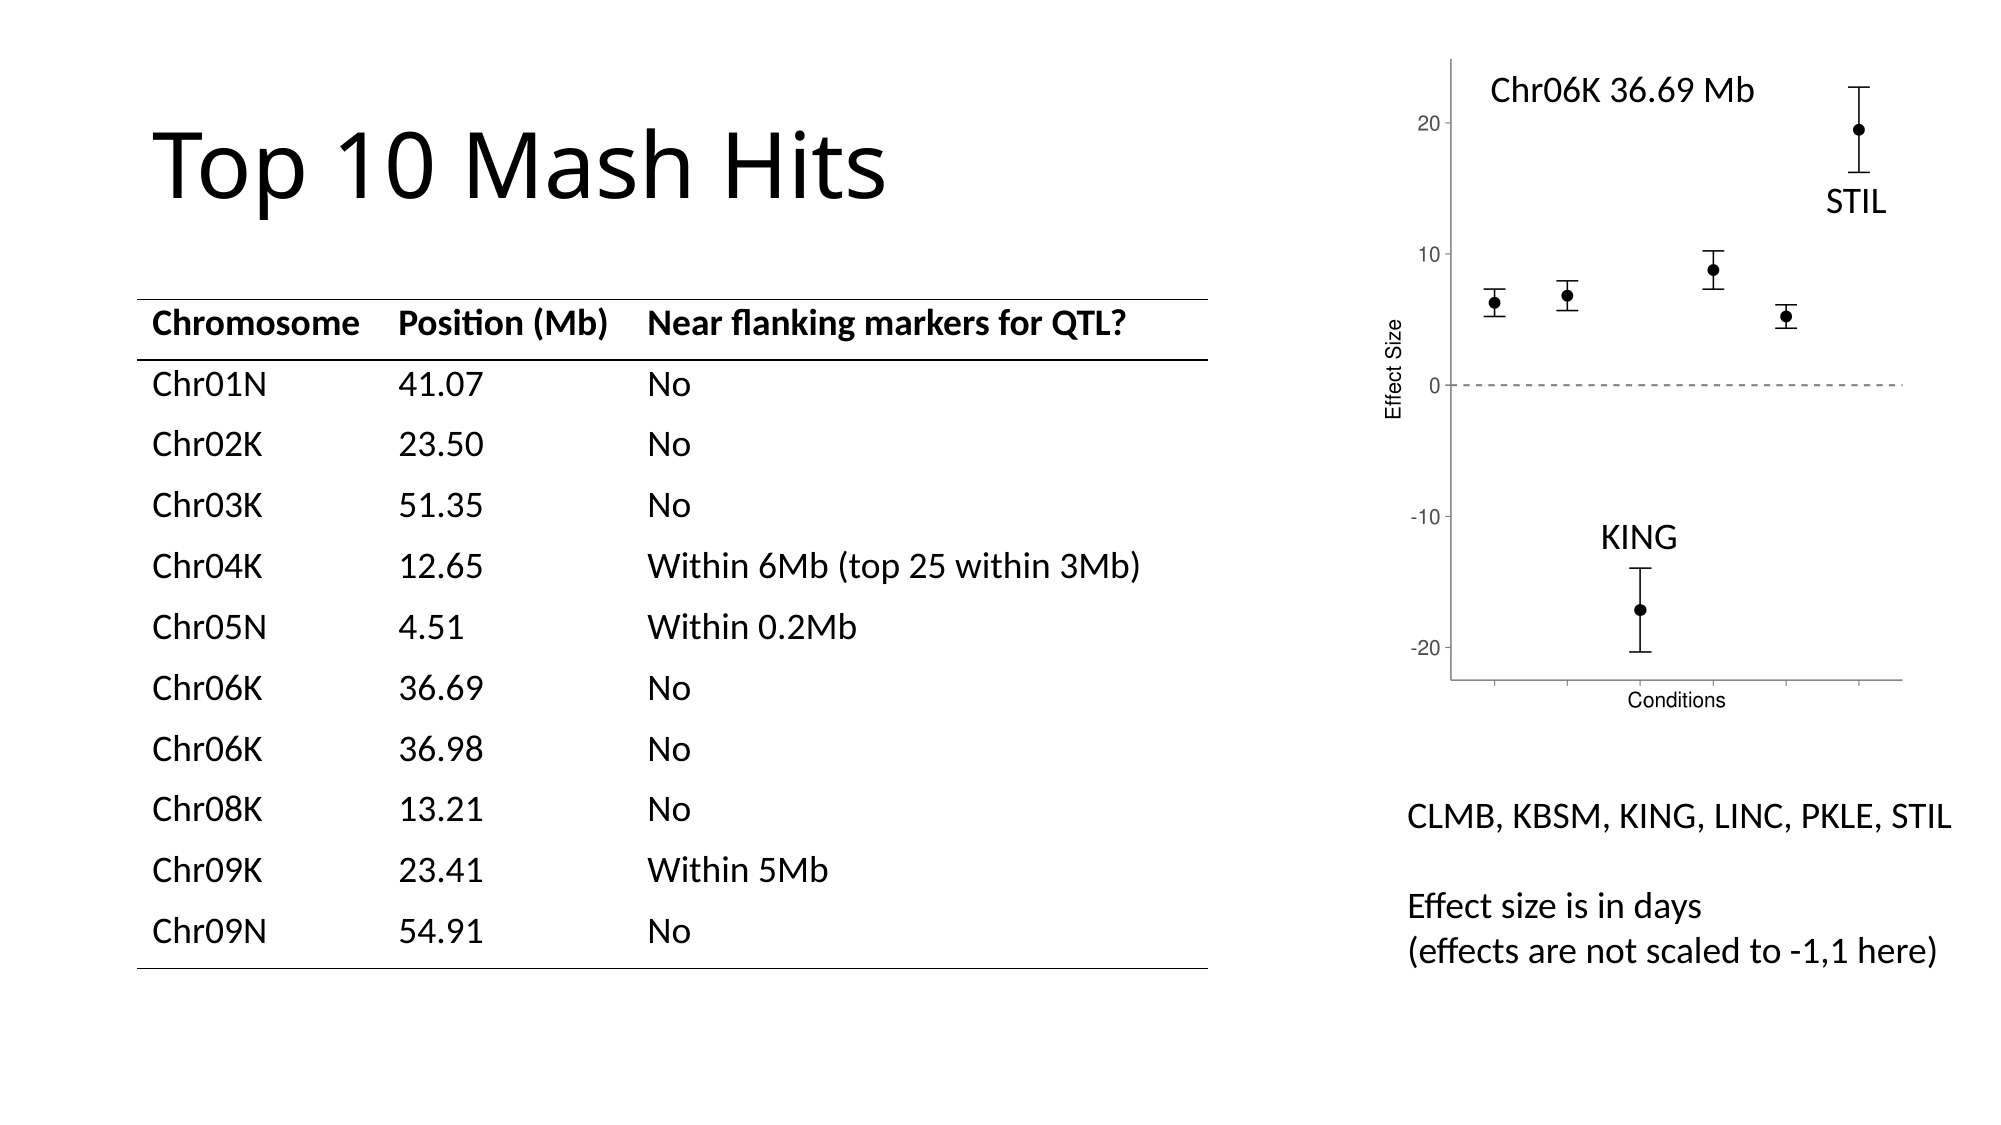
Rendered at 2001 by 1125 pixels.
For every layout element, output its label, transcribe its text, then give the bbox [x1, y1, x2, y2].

table_cell No [633, 725, 1208, 786]
table_cell Chr08K [137, 786, 383, 847]
table_cell No [633, 664, 1208, 725]
table_cell Chr09N [137, 908, 383, 968]
table_cell Chr01N [137, 361, 383, 421]
table_cell No [633, 361, 1208, 421]
table_header Chromosome [137, 300, 383, 359]
table_cell Chr05N [137, 604, 383, 664]
table_cell 36.98 [383, 725, 633, 786]
table_cell No [633, 482, 1208, 543]
table_cell Chr06K [137, 664, 383, 725]
table_cell Chr09K [137, 847, 383, 908]
table_cell Chr02K [137, 421, 383, 482]
table_cell 13.21 [383, 786, 633, 847]
table_cell Within 0.2Mb [633, 604, 1208, 664]
table_cell 54.91 [383, 908, 633, 968]
table_header Near flanking markers for QTL? [633, 300, 1208, 359]
table_cell 51.35 [383, 482, 633, 543]
table_cell 41.07 [383, 361, 633, 421]
picture [1373, 47, 1914, 723]
table_cell No [633, 421, 1208, 482]
table_cell Chr06K [137, 725, 383, 786]
table_cell 12.65 [383, 543, 633, 604]
table_cell Within 6Mb (top 25 within 3Mb) [633, 543, 1208, 604]
table_cell Chr04K [137, 543, 383, 604]
table_cell 36.69 [383, 664, 633, 725]
table_header Position (Mb) [383, 300, 633, 359]
table_cell 23.50 [383, 421, 633, 482]
table_cell 4.51 [383, 604, 633, 664]
table_cell No [633, 908, 1208, 968]
table_cell No [633, 786, 1208, 847]
title Top 10 Mash Hits [137, 59, 1373, 278]
text_box CLMB, KBSM, KING, LINC, PKLE, STIL Effect size is in days (effects are not scaled to -1,1 here) [1392, 783, 1968, 978]
table_cell Chr03K [137, 482, 383, 543]
table_cell 23.41 [383, 847, 633, 908]
table_cell Within 5Mb [633, 847, 1208, 908]
